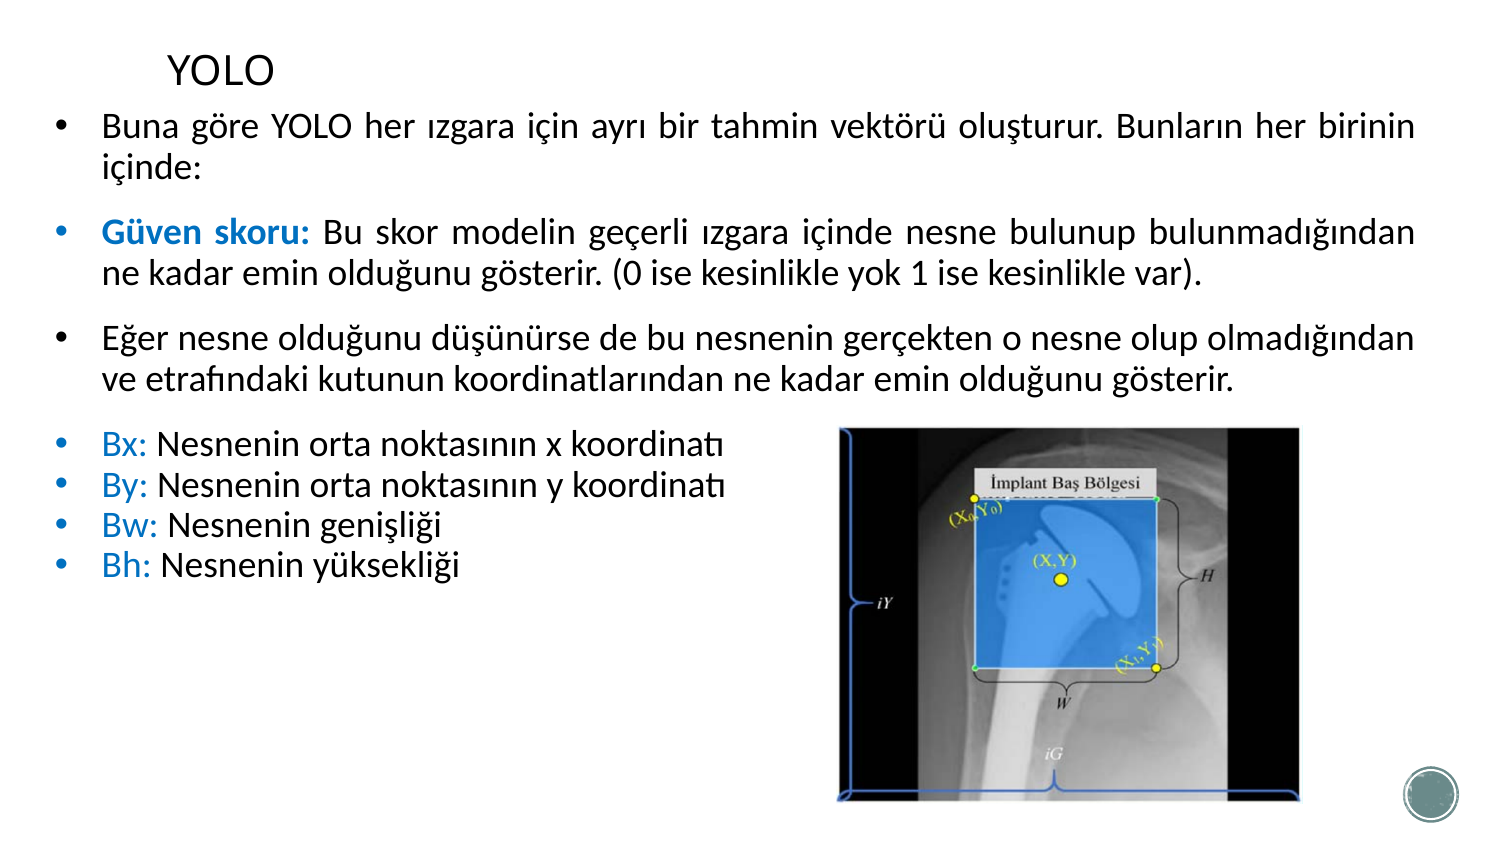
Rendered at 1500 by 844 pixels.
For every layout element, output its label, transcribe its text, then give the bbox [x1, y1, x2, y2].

picture [836, 425, 1303, 804]
title YOLO [152, 0, 1338, 99]
text_box Buna göre YOLO her ızgara için ayrı bir tahmin vektörü oluşturur. Bunların her birinin içinde: Güven skoru: Bu skor modelin geçerli ızgara içinde nesne bulunup bulunmadığından ne kadar emin olduğunu gösterir. (0 ise kesinlikle yok 1 ise kesinlikle var). Eğer nesne olduğunu düşünürse de bu nesnenin gerçekten o nesne olup olmadığından ve etrafındaki kutunun koordinatlarından ne kadar emin olduğunu gösterir. Bx: Nesnenin orta noktasının x koordinatı By: Nesnenin orta noktasının y koordinatı Bw: Nesnenin genişliği Bh: Nesnenin yüksekliği [39, 99, 1432, 697]
